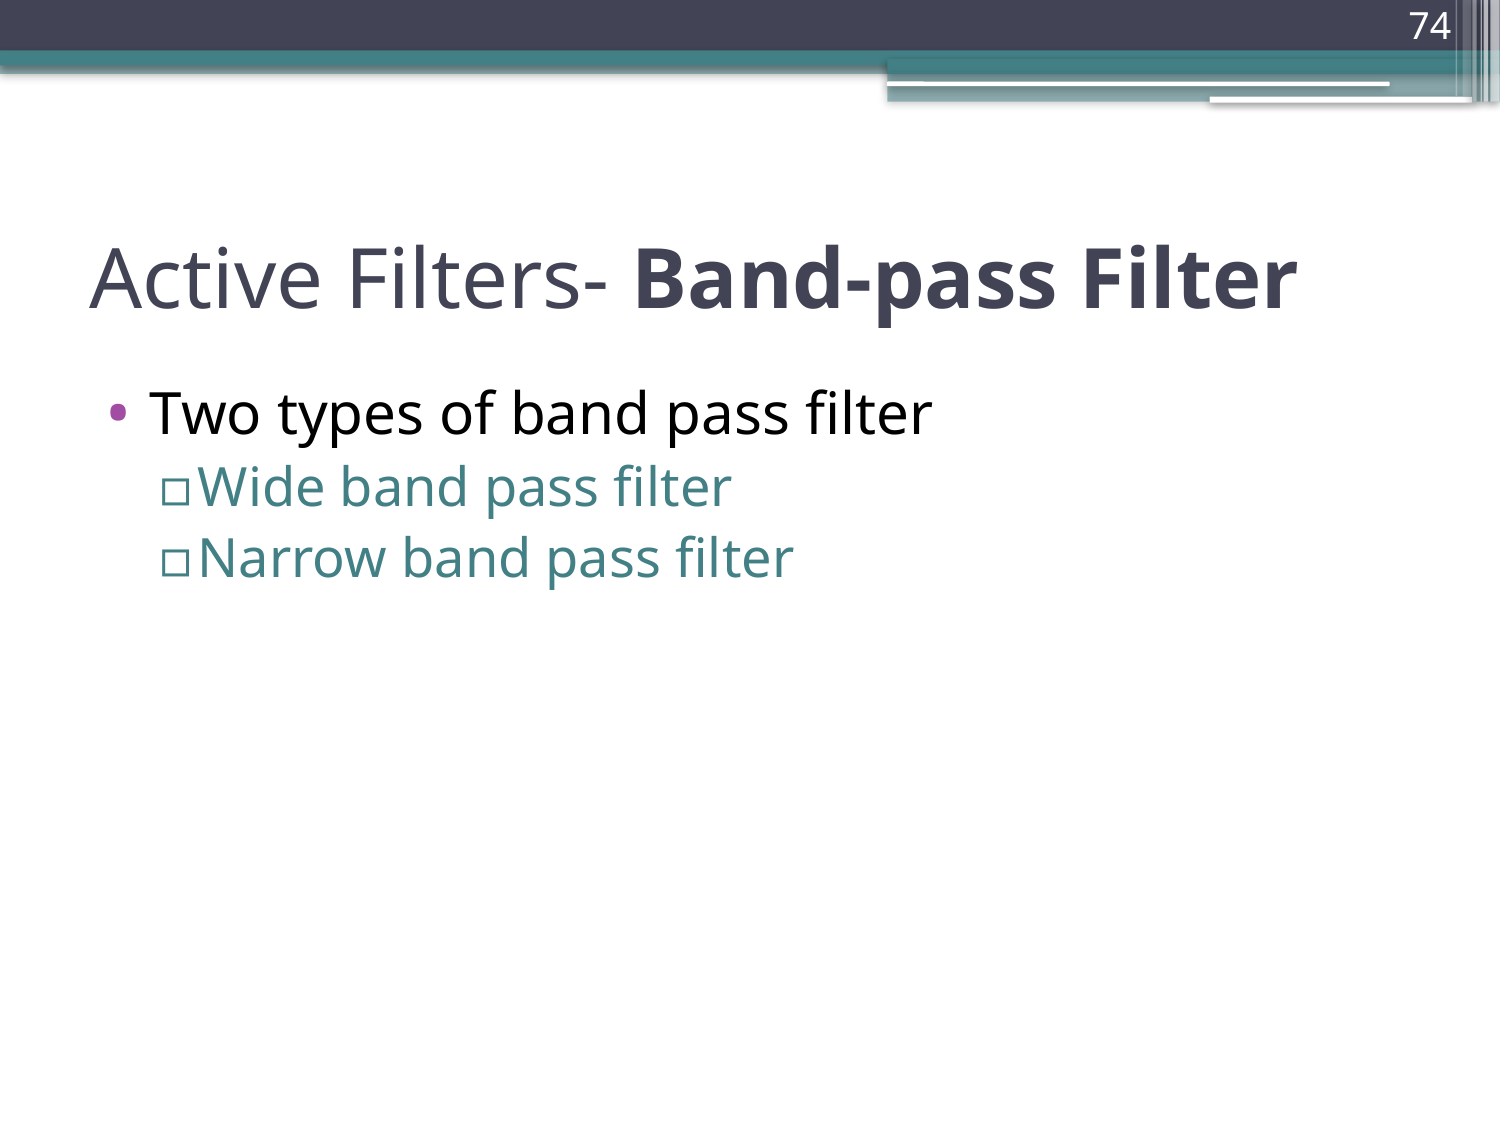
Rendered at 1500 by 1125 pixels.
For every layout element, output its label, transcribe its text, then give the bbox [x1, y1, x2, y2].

slide_number 74 [1341, 0, 1466, 61]
list Two types of band pass filter Wide band pass filter Narrow band pass filter [75, 368, 1425, 1079]
title Active Filters- Band-pass Filter [75, 187, 1425, 363]
